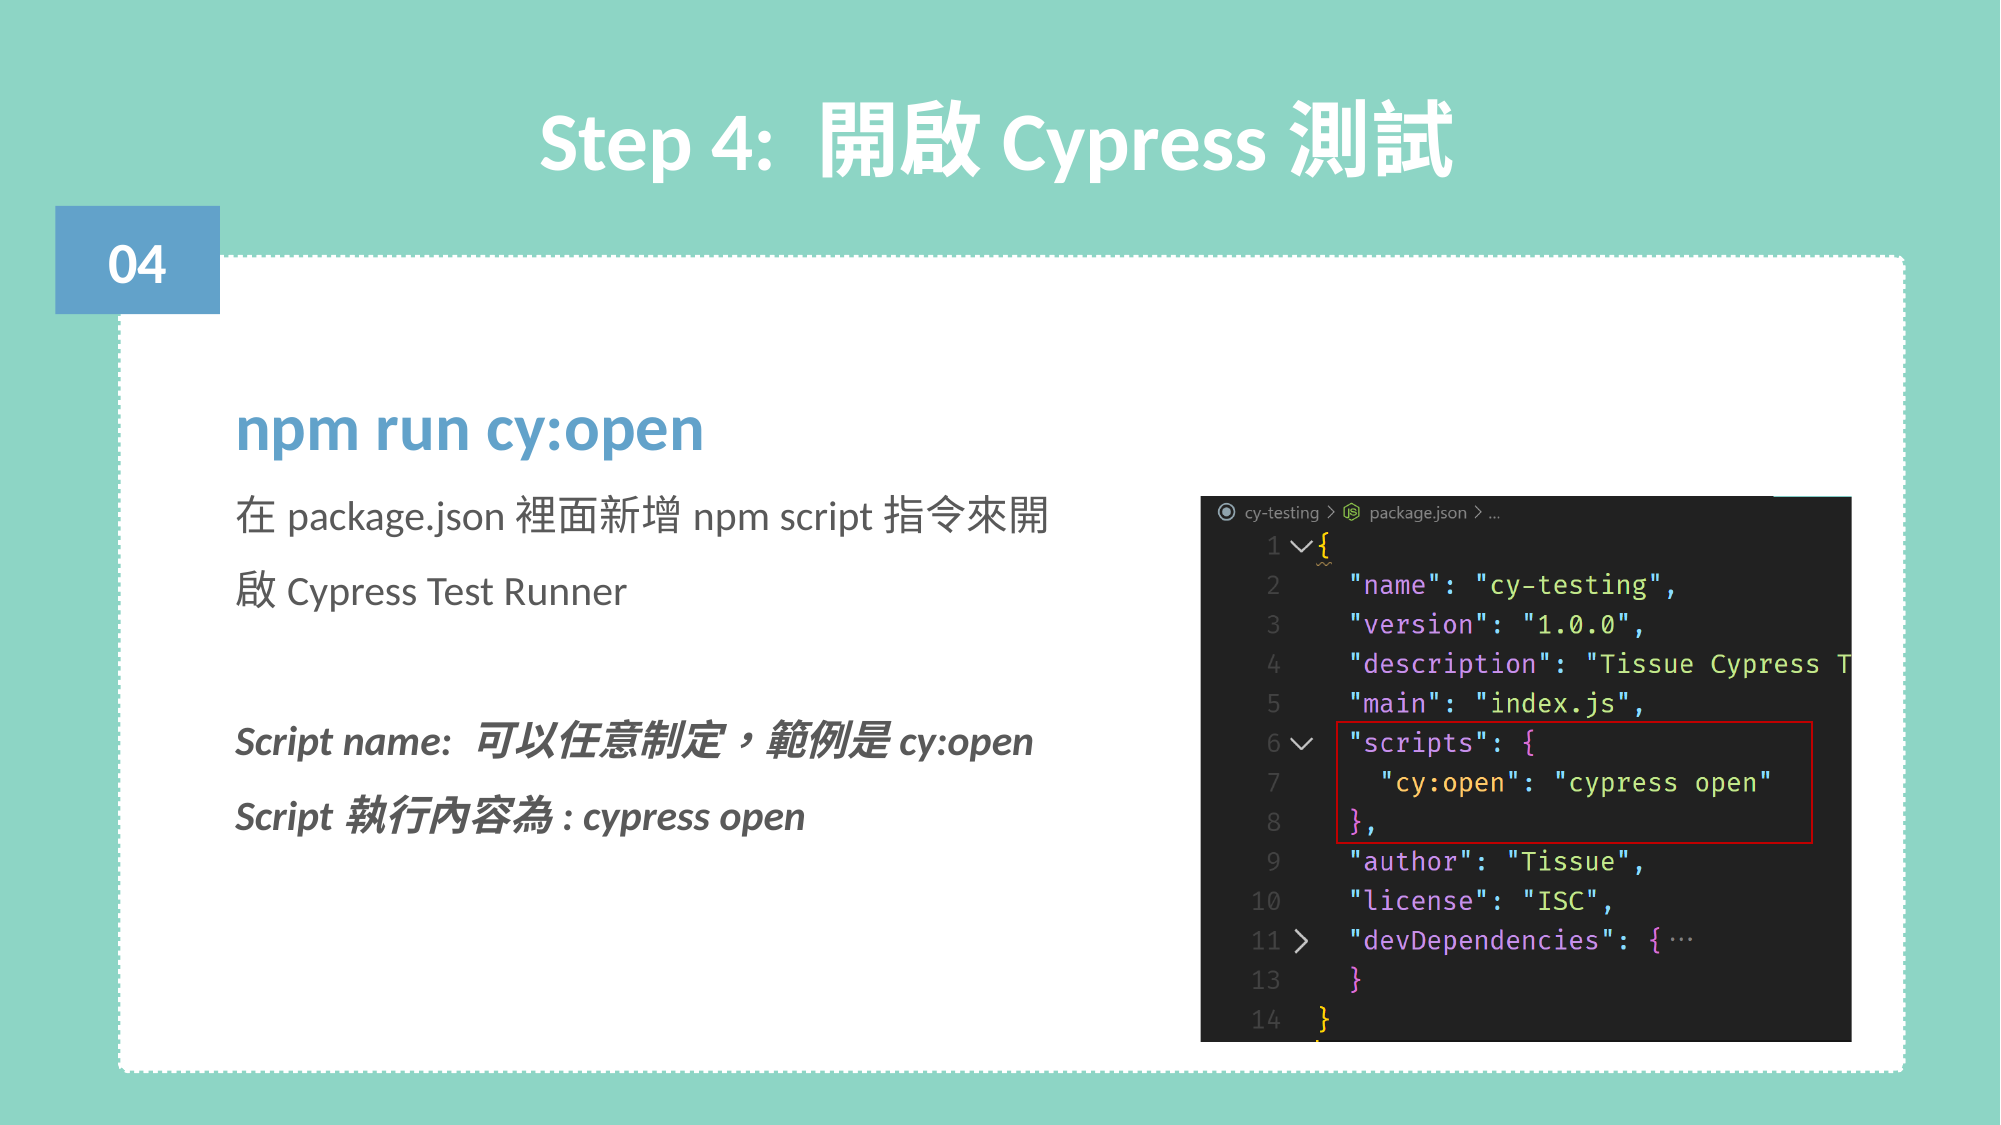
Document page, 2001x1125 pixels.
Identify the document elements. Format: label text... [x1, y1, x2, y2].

text_box [119, 256, 1905, 1072]
text_box 04 [54, 205, 221, 315]
text_box npm run cy:open 在package.json裡面新增npm script指令來開啟Cypress Test Runner Script name: 可以任意制定，範例是cy:open Script執行內容為: cypress open [220, 336, 1077, 846]
picture [1200, 496, 1852, 1042]
text_box Step 4: 開啟Cypress測試 [479, 29, 1515, 195]
